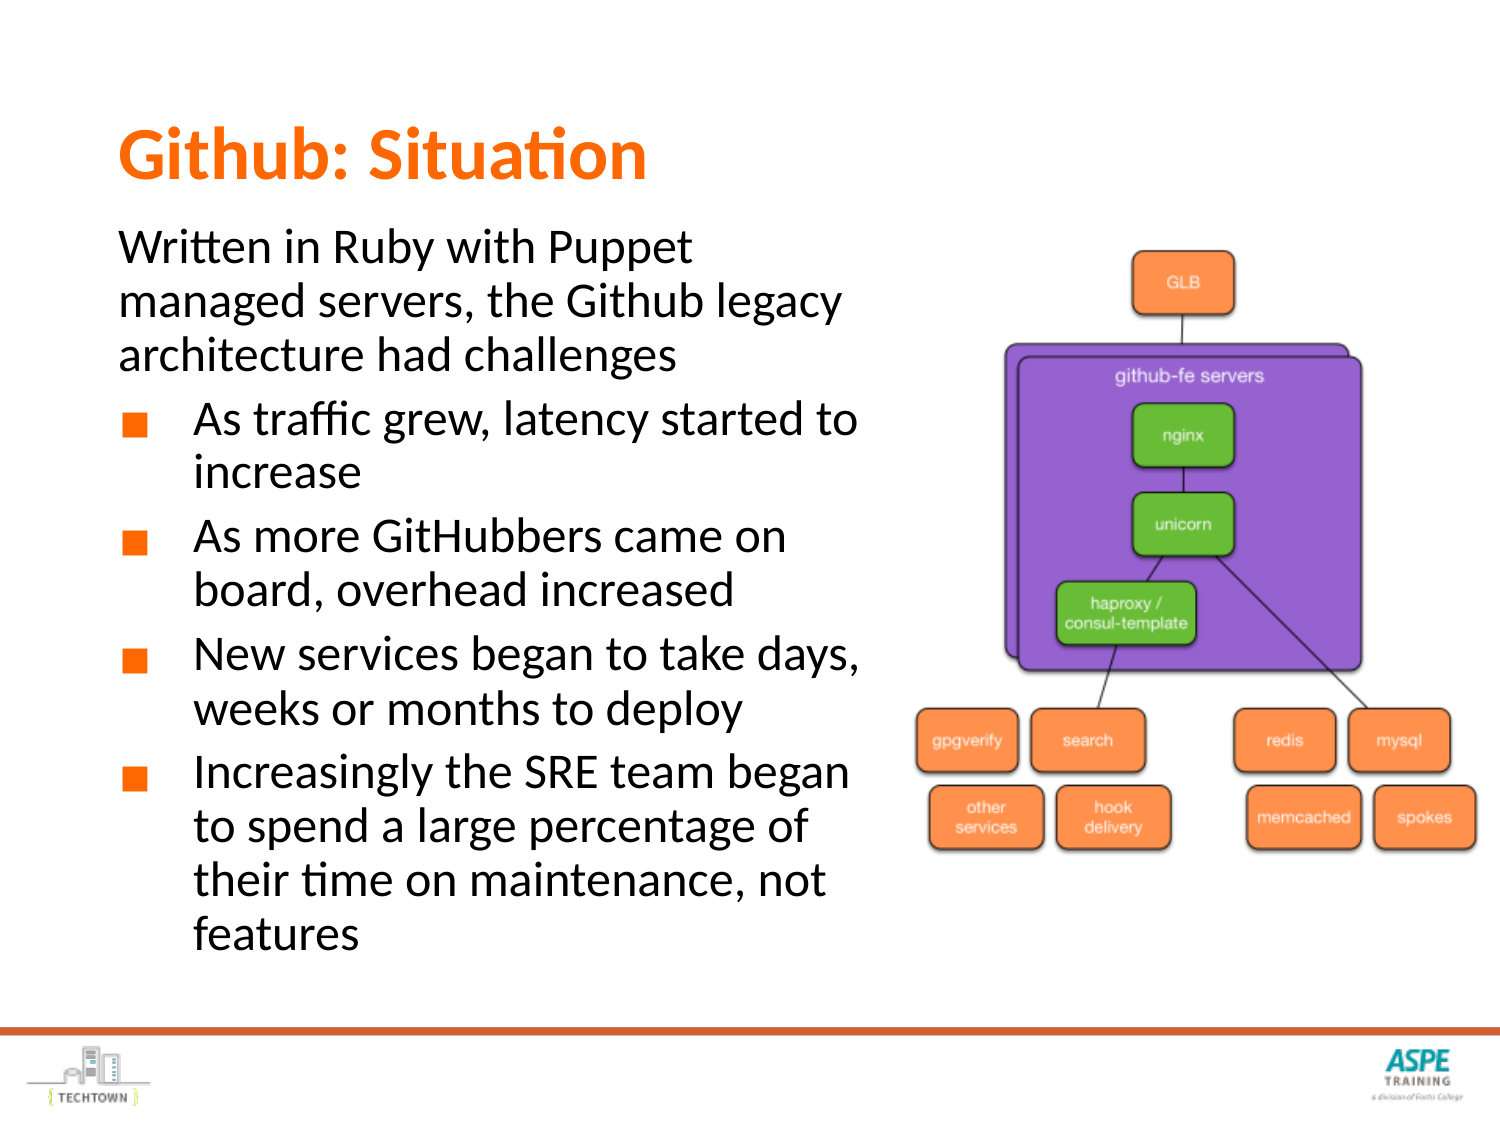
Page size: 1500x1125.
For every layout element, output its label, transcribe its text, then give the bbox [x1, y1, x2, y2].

title Github: Situation [103, 59, 1397, 250]
picture [912, 249, 1481, 857]
list Written in Ruby with Puppet managed servers, the Github legacy architecture had challenges As traffic grew, latency started to increase As more GitHubbers came on board, overhead increased New services began to take days, weeks or months to deploy Increasingly the SRE team began to spend a large percentage of their time on maintenance, not features [103, 212, 900, 1013]
